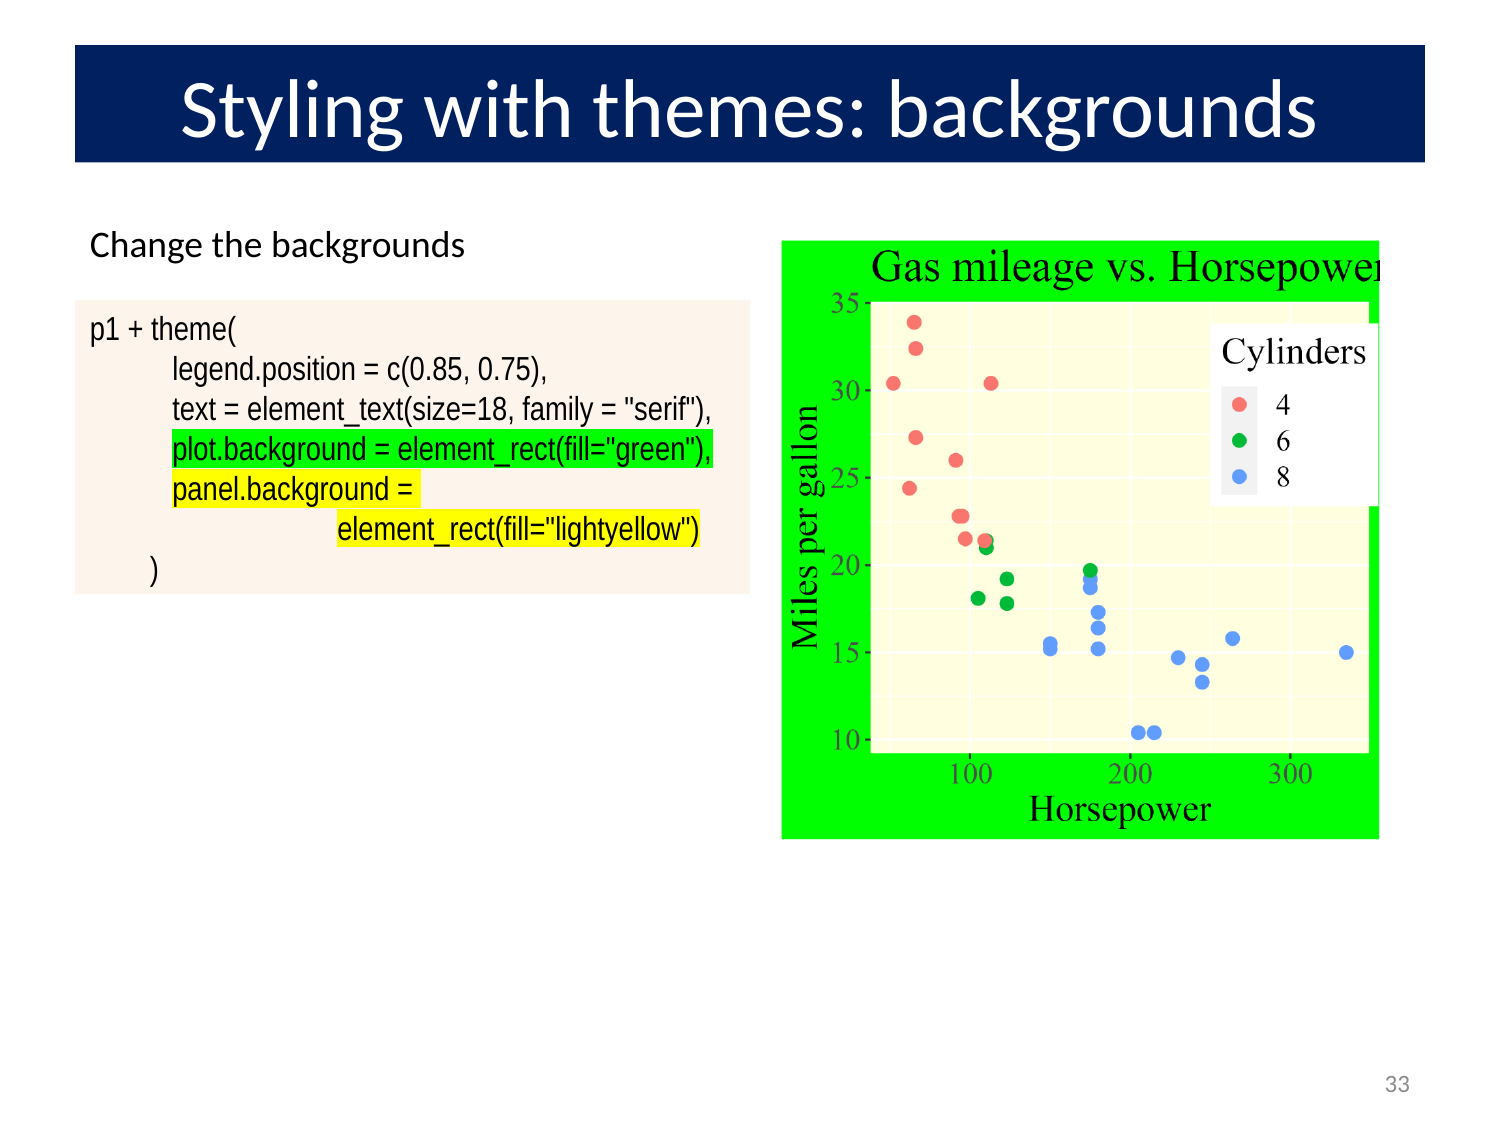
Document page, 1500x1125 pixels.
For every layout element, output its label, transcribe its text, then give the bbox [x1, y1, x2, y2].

picture [779, 239, 1381, 841]
title Styling with themes: backgrounds [75, 45, 1425, 163]
slide_number 33 [1074, 1062, 1425, 1103]
text_box Change the backgrounds [74, 212, 738, 273]
text_box p1 + theme( legend.position = c(0.85, 0.75), text = element_text(size=18, family = "serif"), plot.background = element_rect(fill="green"), panel.background = element_rect(fill="lightyellow") ) [74, 299, 750, 595]
